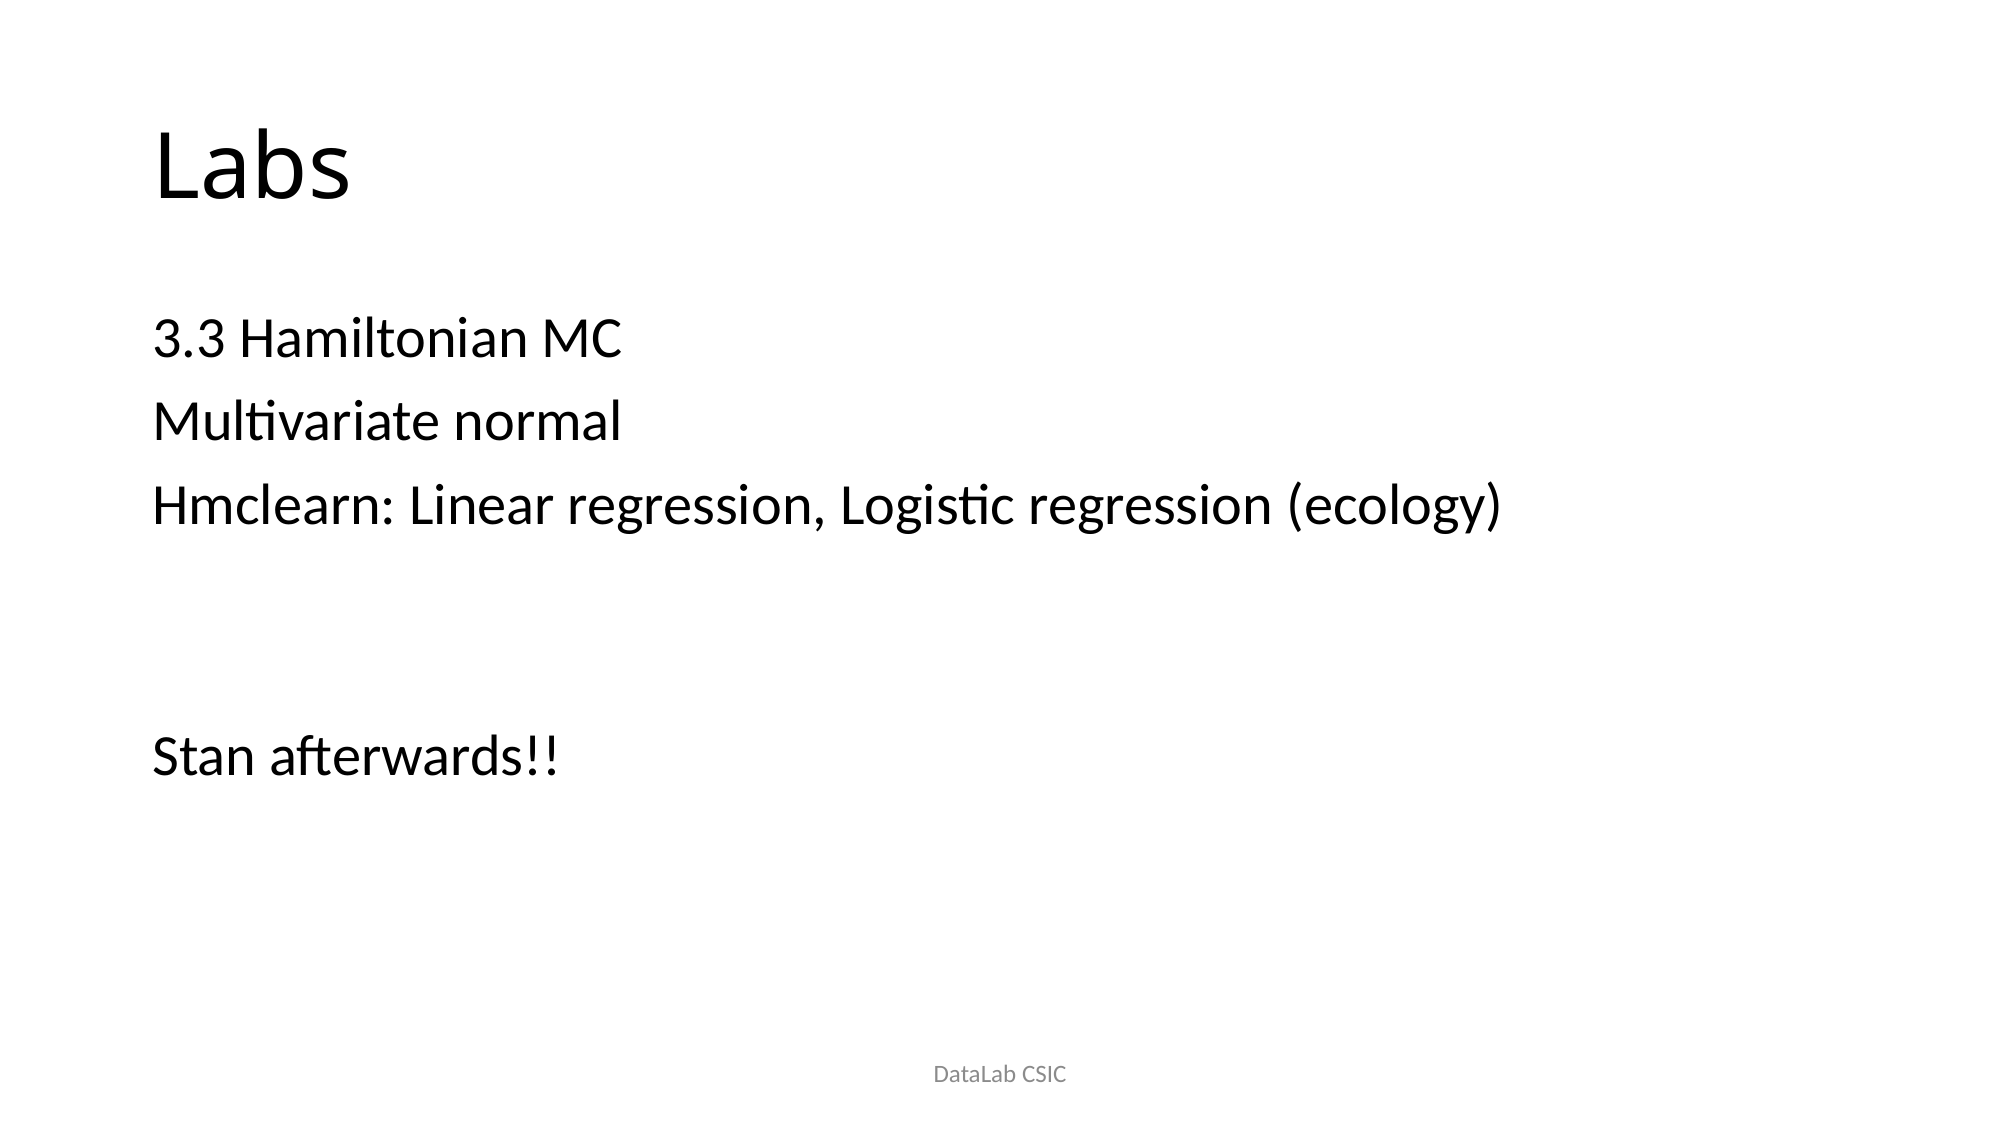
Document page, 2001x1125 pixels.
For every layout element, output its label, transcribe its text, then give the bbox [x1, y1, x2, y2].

footer DataLab CSIC [662, 1042, 1338, 1103]
title Labs [137, 59, 1863, 278]
list 3.3 Hamiltonian MC Multivariate normal Hmclearn: Linear regression, Logistic regression (ecology) Stan afterwards!! [137, 299, 1863, 1014]
